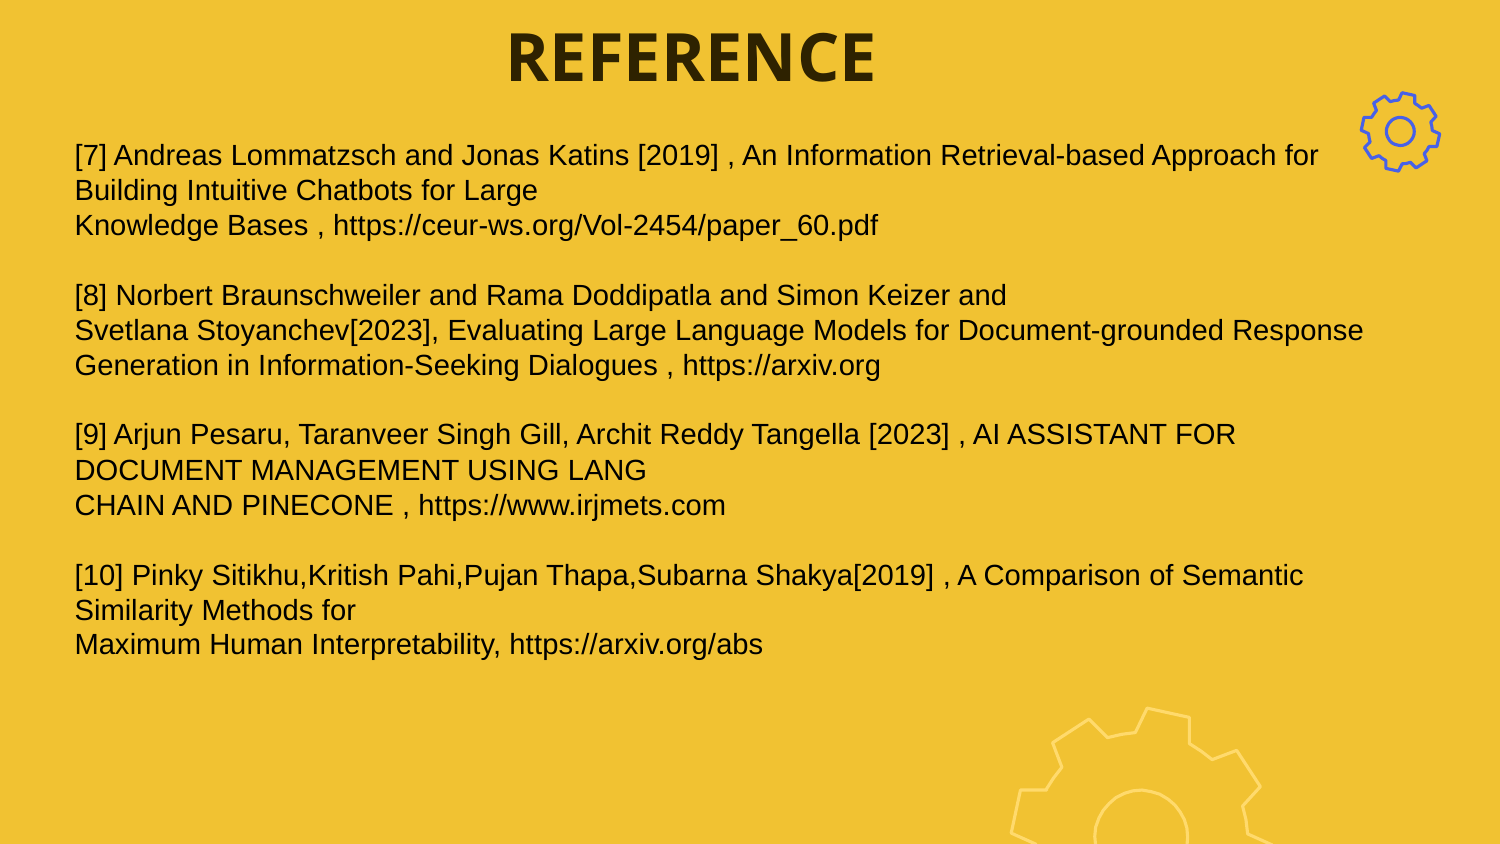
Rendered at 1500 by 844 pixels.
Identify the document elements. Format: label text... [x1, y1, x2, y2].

text_box [7] Andreas Lommatzsch and Jonas Katins [2019] , An Information Retrieval-based Approach for Building Intuitive Chatbots for Large Knowledge Bases , https://ceur-ws.org/Vol-2454/paper_60.pdf [8] Norbert Braunschweiler and Rama Doddipatla and Simon Keizer and Svetlana Stoyanchev[2023], Evaluating Large Language Models for Document-grounded Response Generation in Information-Seeking Dialogues , https://arxiv.org [9] Arjun Pesaru, Taranveer Singh Gill, Archit Reddy Tangella [2023] , AI ASSISTANT FOR DOCUMENT MANAGEMENT USING LANG CHAIN AND PINECONE , https://www.irjmets.com [10] Pinky Sitikhu,Kritish Pahi,Pujan Thapa,Subarna Shakya[2019] , A Comparison of Semantic Similarity Methods for Maximum Human Interpretability, https://arxiv.org/abs [59, 93, 1405, 668]
title REFERENCE [59, 0, 1324, 93]
